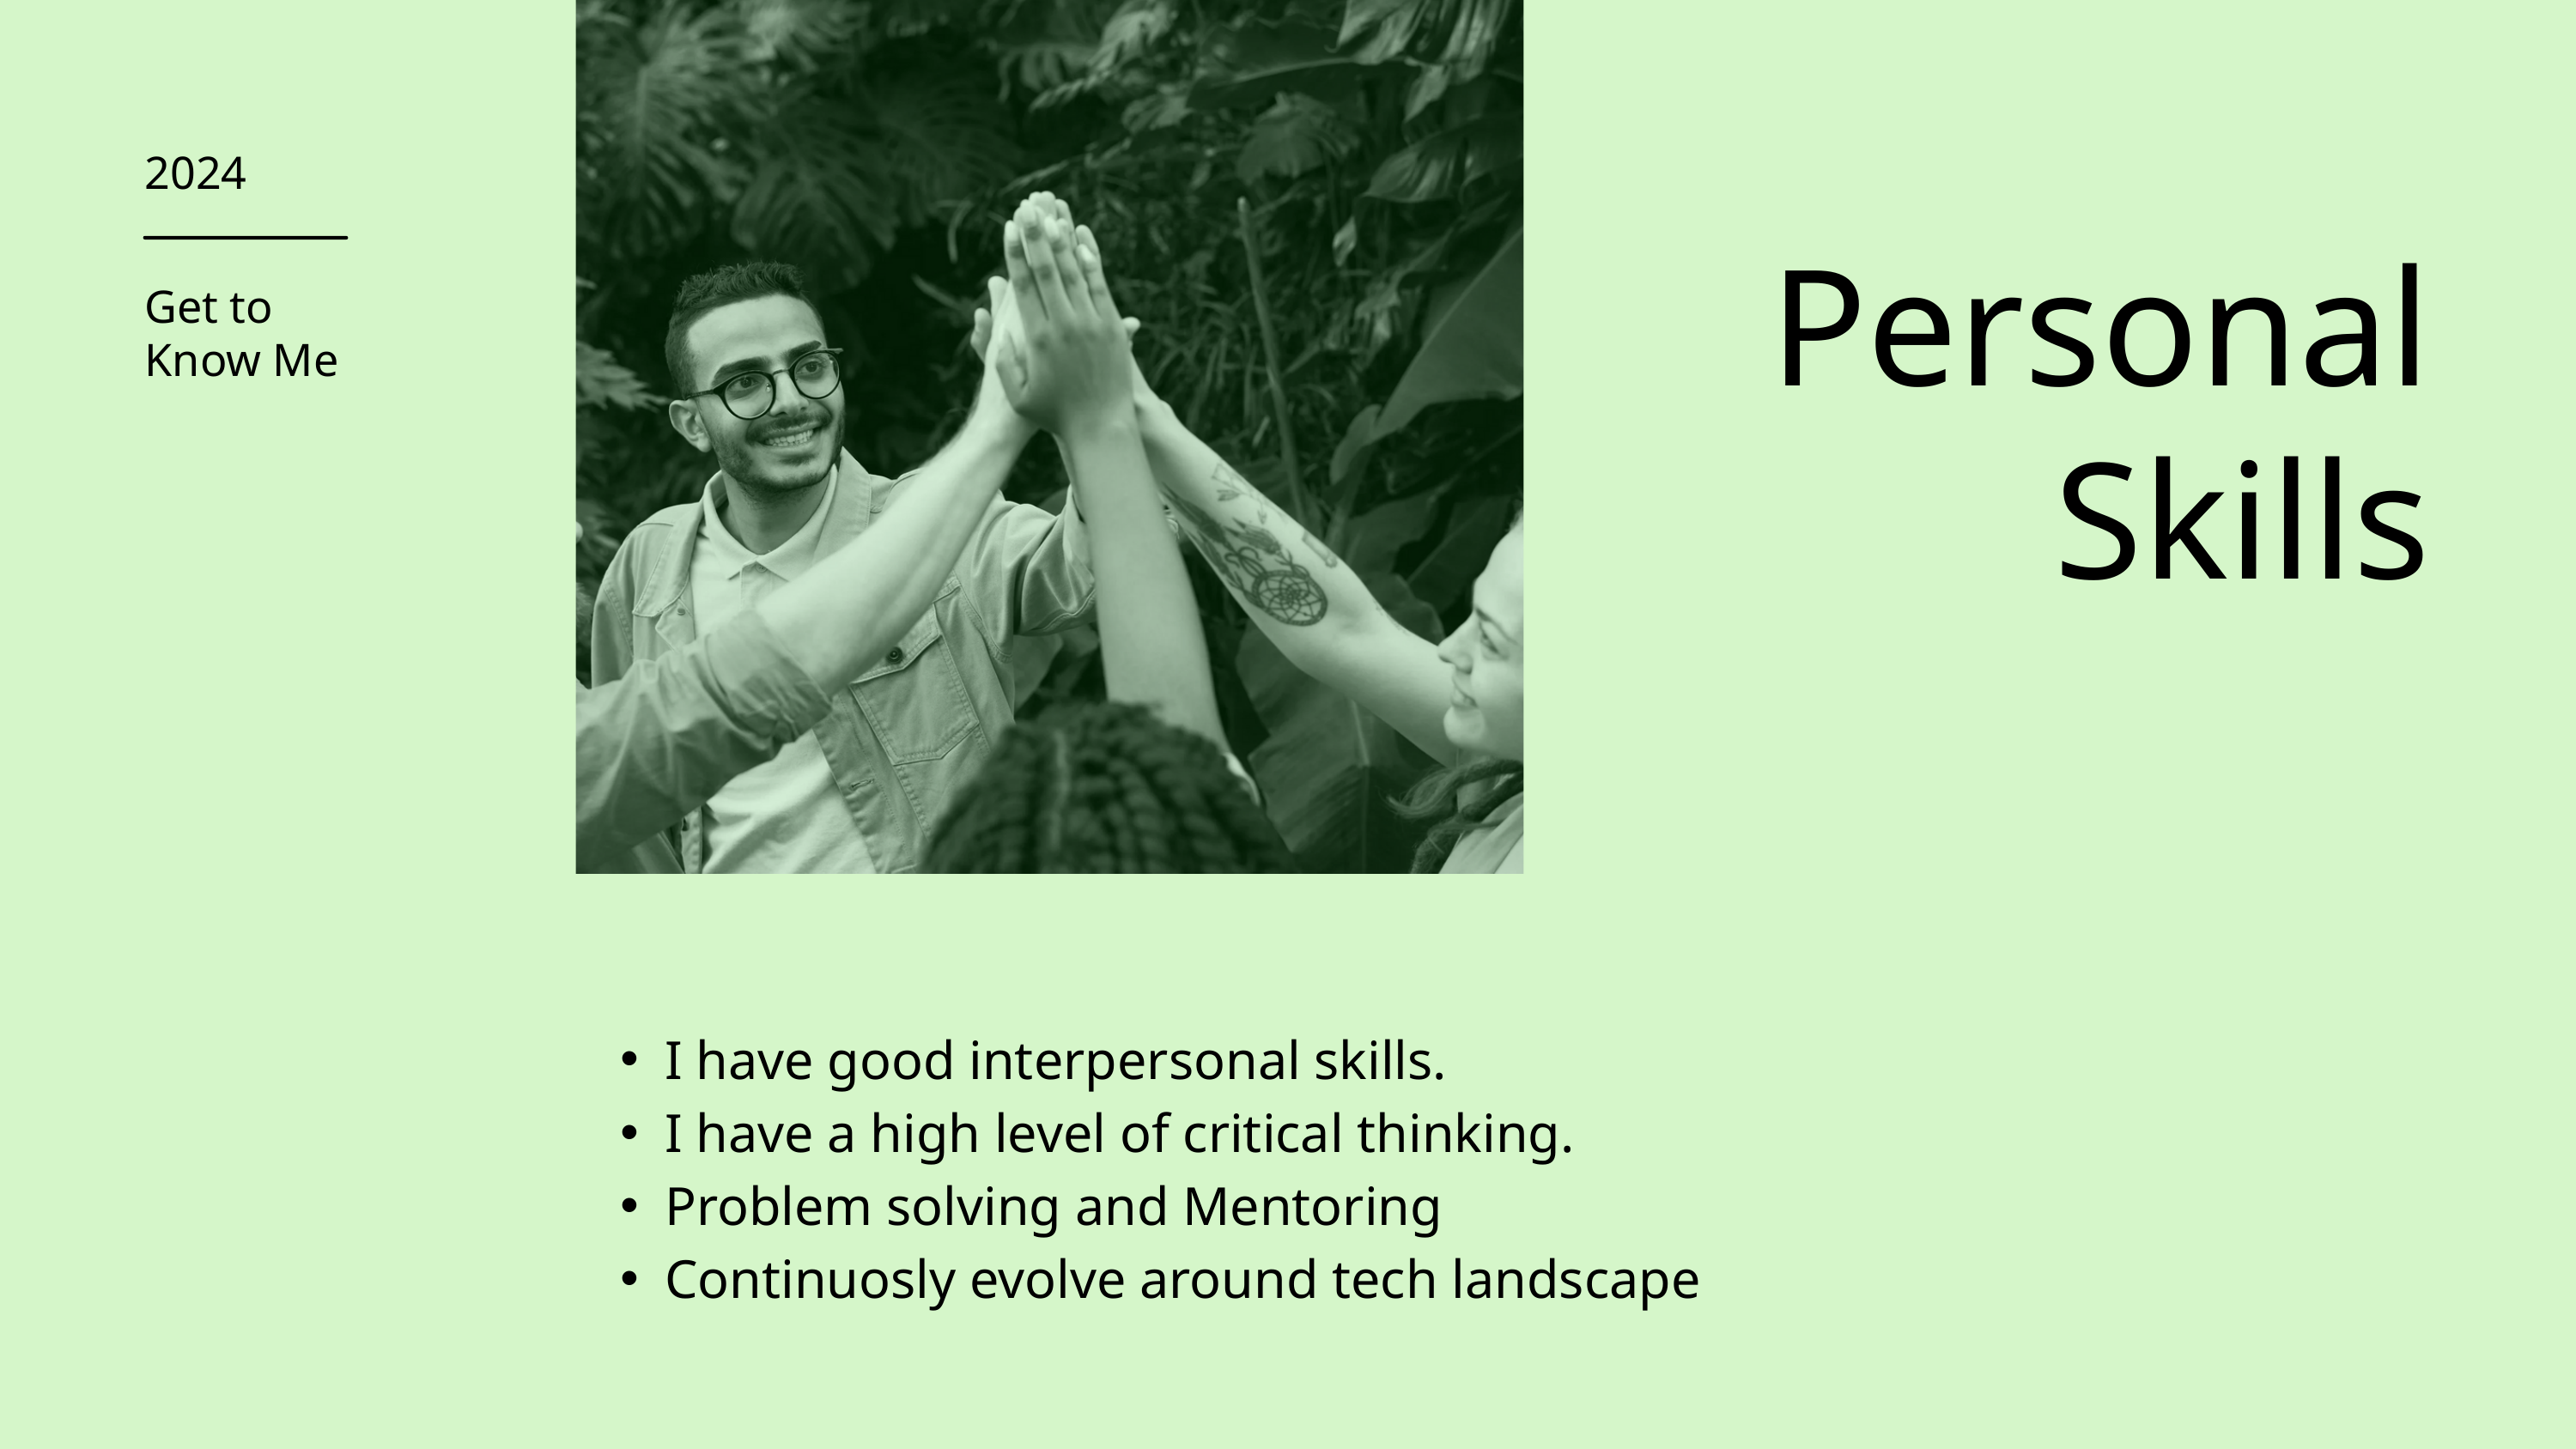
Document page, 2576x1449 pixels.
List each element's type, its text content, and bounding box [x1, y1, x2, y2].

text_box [144, 144, 347, 384]
text_box [575, 0, 1524, 874]
text_box Personal Skills [1696, 224, 2432, 611]
text_box I have good interpersonal skills. I have a high level of critical thinking. Problem solving and Mentoring Continuosly evolve around tech landscape [575, 1016, 1818, 1310]
